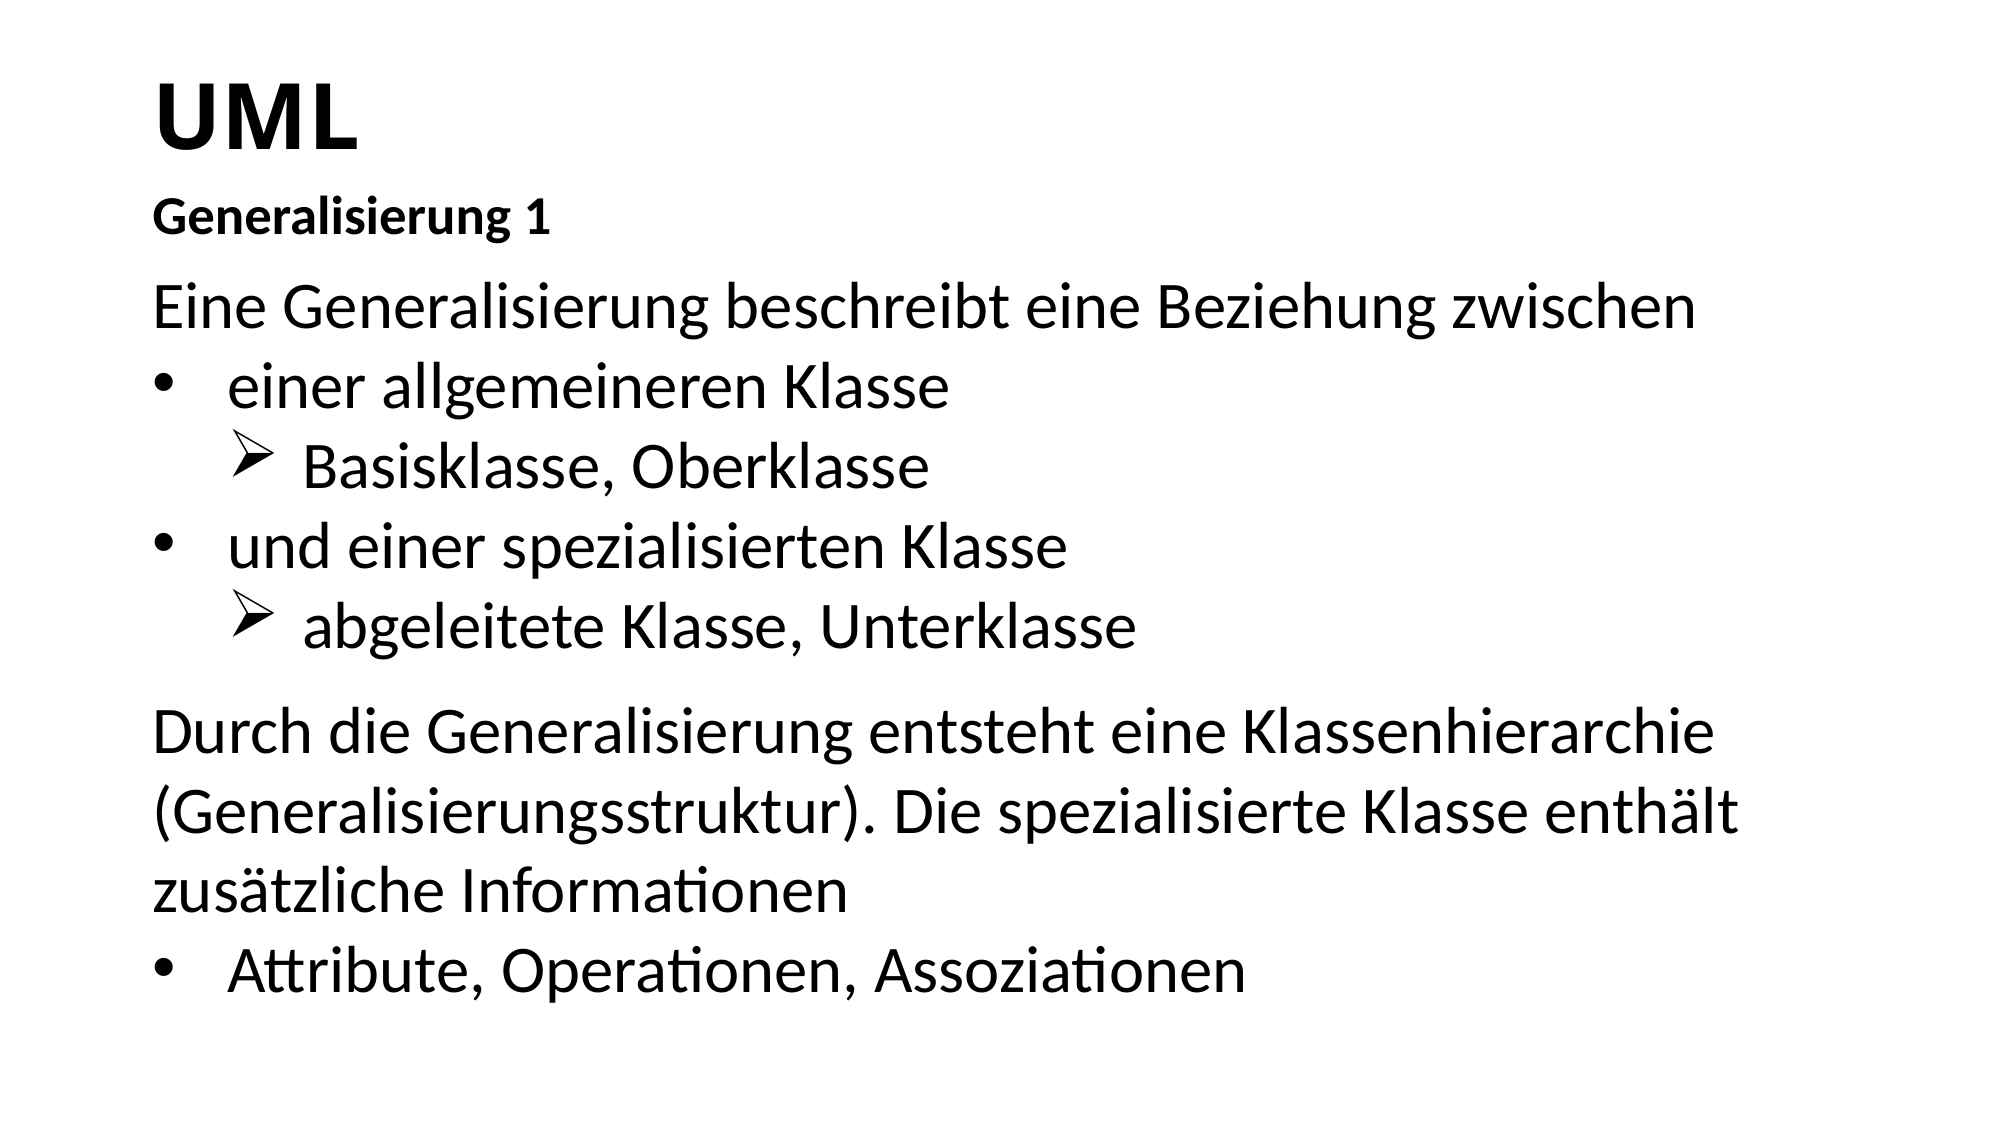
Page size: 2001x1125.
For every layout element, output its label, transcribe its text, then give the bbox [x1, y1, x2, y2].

title UML [137, 59, 1863, 179]
list Generalisierung 1 [137, 179, 1863, 254]
text_box Eine Generalisierung beschreibt eine Beziehung zwischen einer allgemeineren Klasse Basisklasse, Oberklasse und einer spezialisierten Klasse abgeleitete Klasse, Unterklasse Durch die Generalisierung entsteht eine Klassenhierarchie (Generalisierungsstruktur). Die spezialisierte Klasse enthält zusätzliche Informationen Attribute, Operationen, Assoziationen [137, 254, 1863, 1084]
